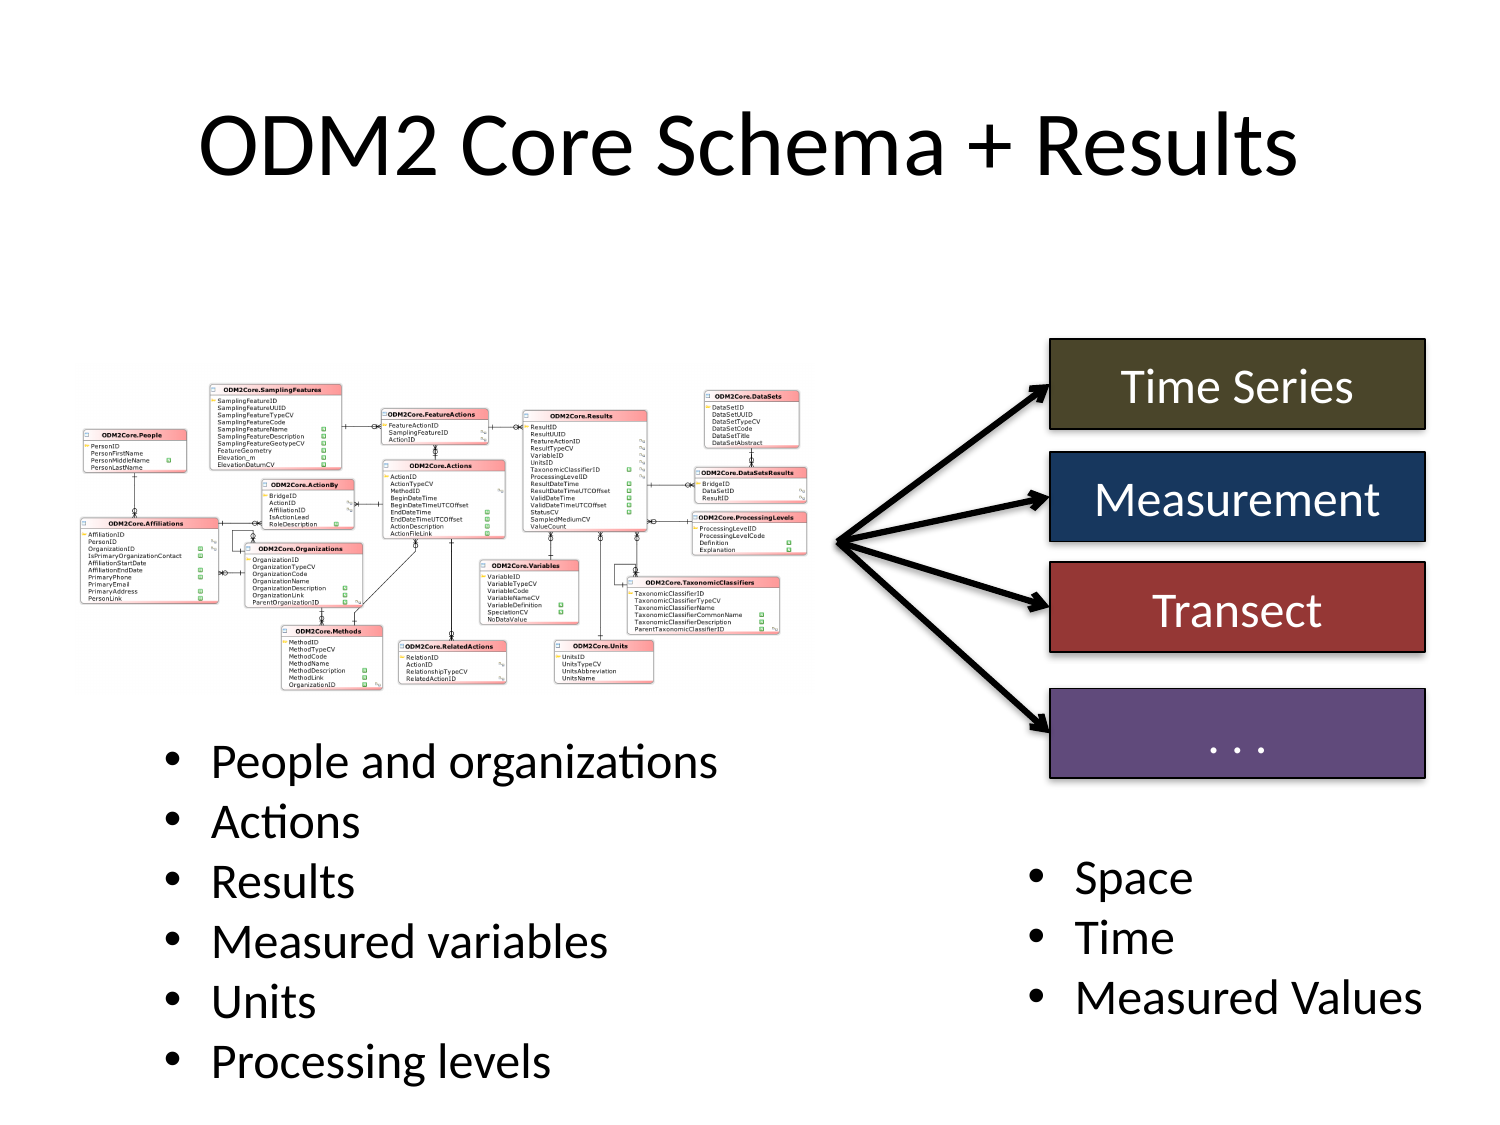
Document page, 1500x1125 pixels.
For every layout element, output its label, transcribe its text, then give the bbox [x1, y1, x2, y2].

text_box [837, 541, 1051, 734]
text_box Transect [1054, 561, 1426, 653]
text_box Space Time Measured Values [1013, 837, 1464, 1033]
text_box Measurement [1054, 451, 1426, 542]
picture [74, 363, 815, 696]
text_box . . . [1049, 688, 1426, 779]
title ODM2 Core Schema + Results [75, 45, 1425, 233]
text_box Time Series [1049, 338, 1426, 430]
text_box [837, 383, 1051, 496]
text_box People and organizations Actions Results Measured variables Units Processing levels [149, 721, 771, 1096]
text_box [837, 496, 1051, 541]
